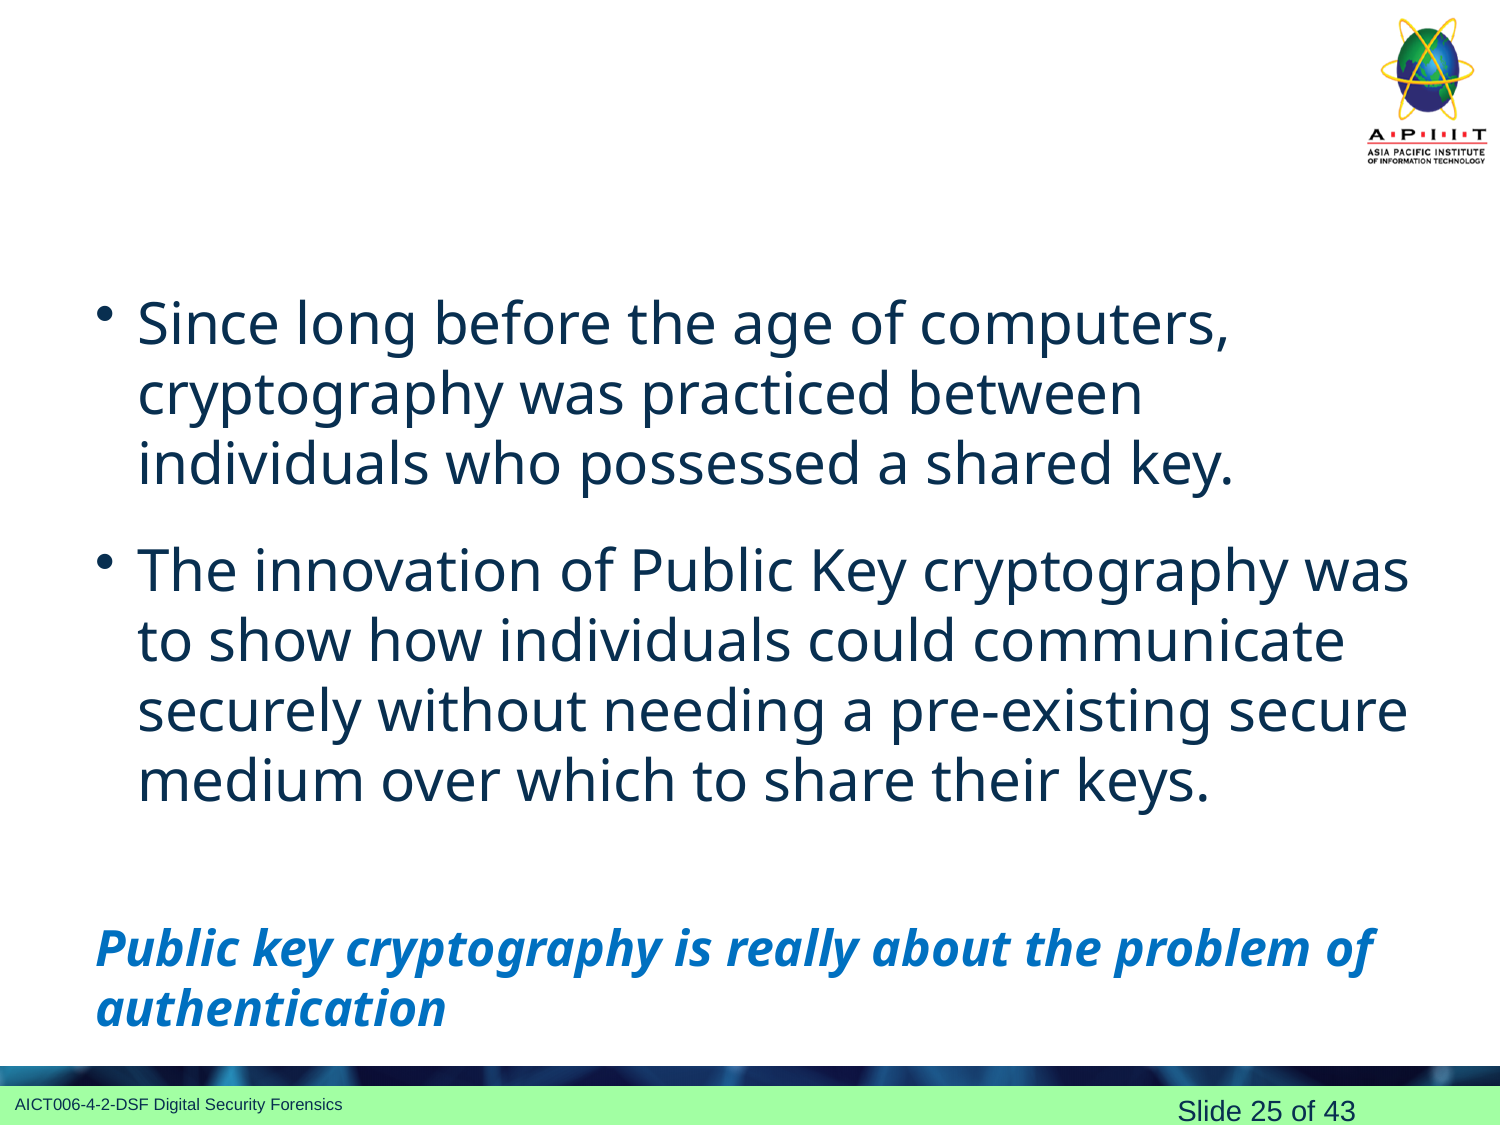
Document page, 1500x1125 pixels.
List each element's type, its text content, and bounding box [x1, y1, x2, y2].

slide_number Slide 25 of 43 [1162, 1085, 1500, 1122]
picture [0, 1066, 1500, 1086]
list Since long before the age of computers, cryptography was practiced between individuals who possessed a shared key. The innovation of Public Key cryptography was to show how individuals could communicate securely without needing a pre-existing secure medium over which to share their keys. [79, 278, 1430, 893]
title Public key cryptography is really about the problem of authentication [79, 893, 1430, 1059]
picture [1353, 0, 1500, 182]
